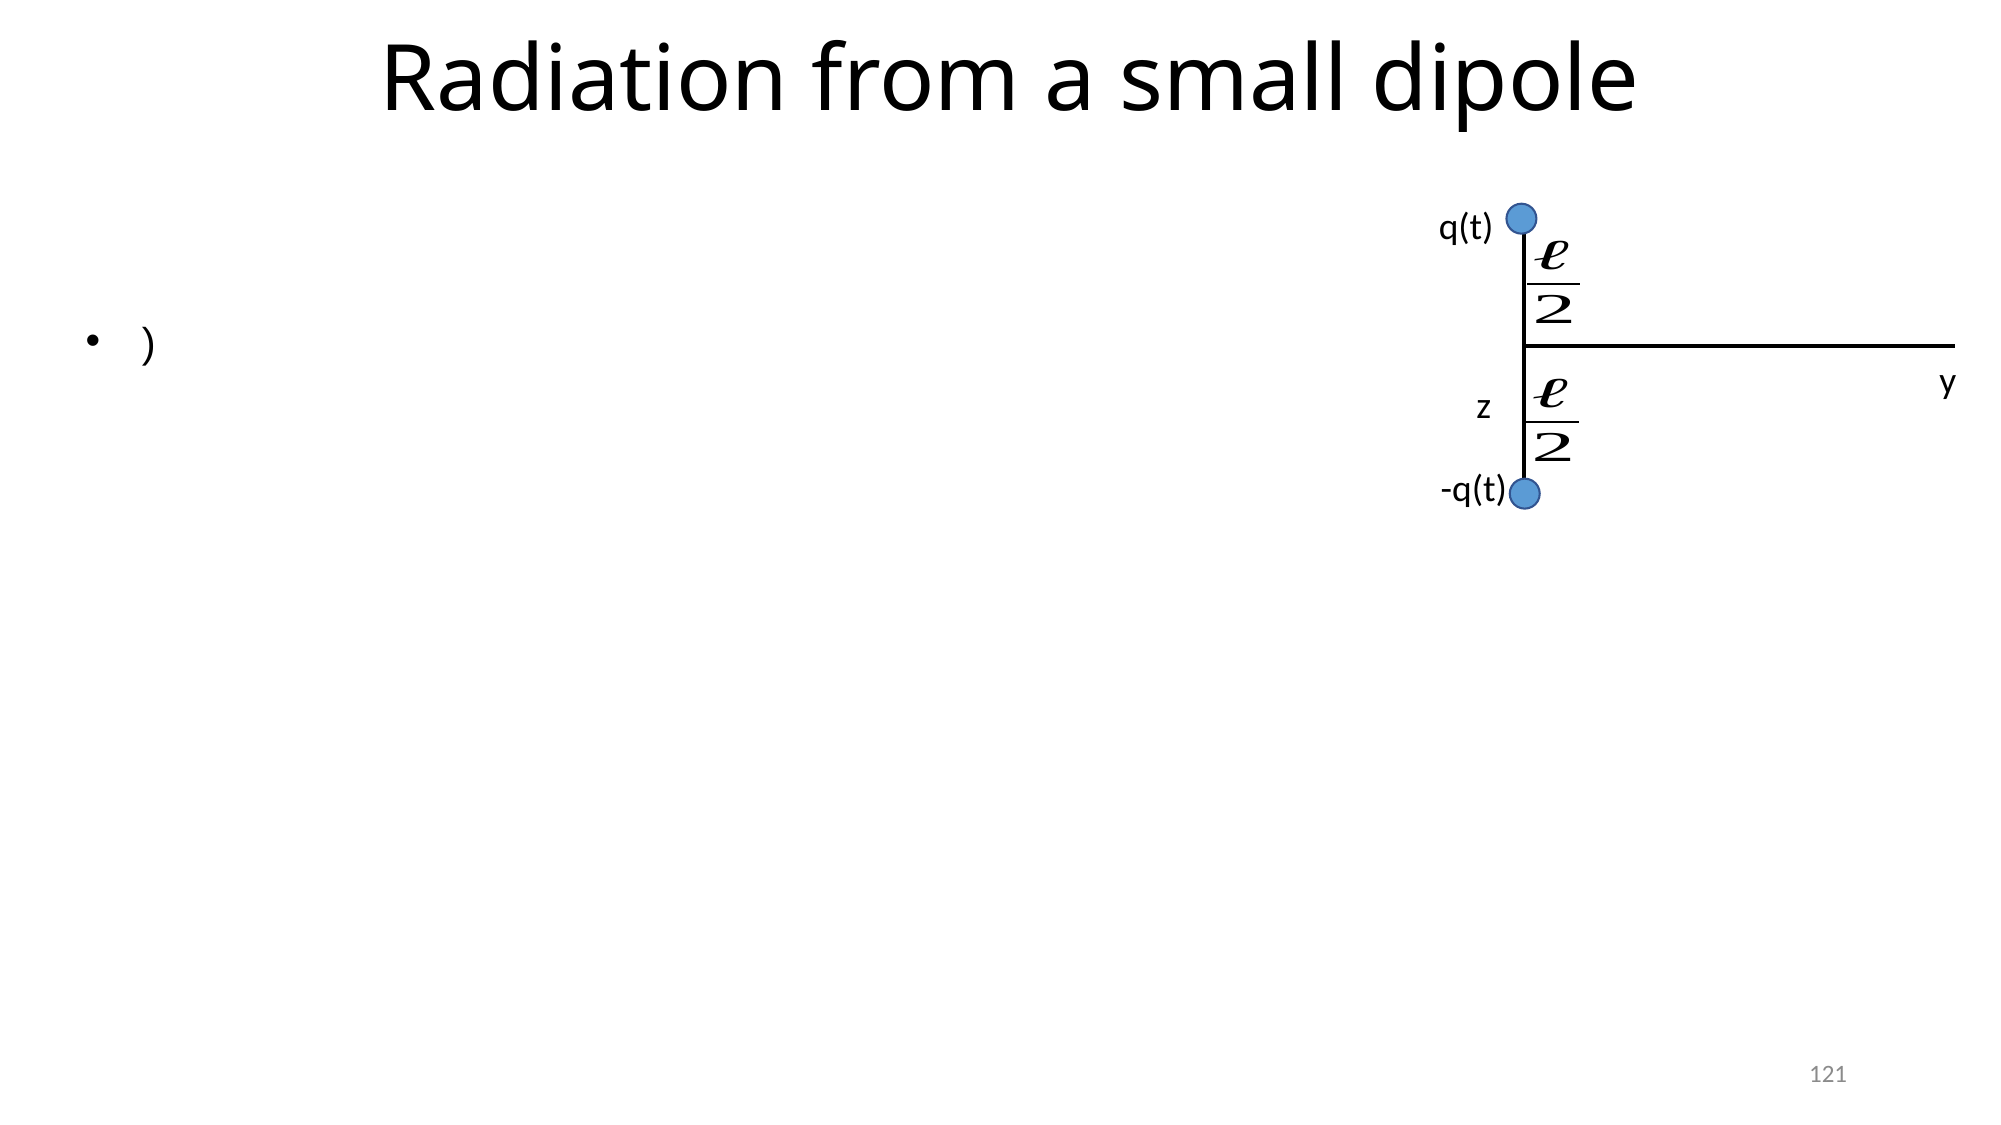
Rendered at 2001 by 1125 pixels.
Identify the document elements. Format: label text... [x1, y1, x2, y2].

slide_number 121 [1412, 1042, 1863, 1103]
text_box -q(t) [1425, 456, 1522, 517]
text_box [1522, 477, 1541, 510]
text_box y [1924, 348, 1972, 409]
title Radiation from a small dipole [45, 17, 1975, 144]
text_box [1509, 202, 1538, 235]
text_box q(t) [1423, 194, 1509, 254]
text_box z [1461, 373, 1507, 434]
